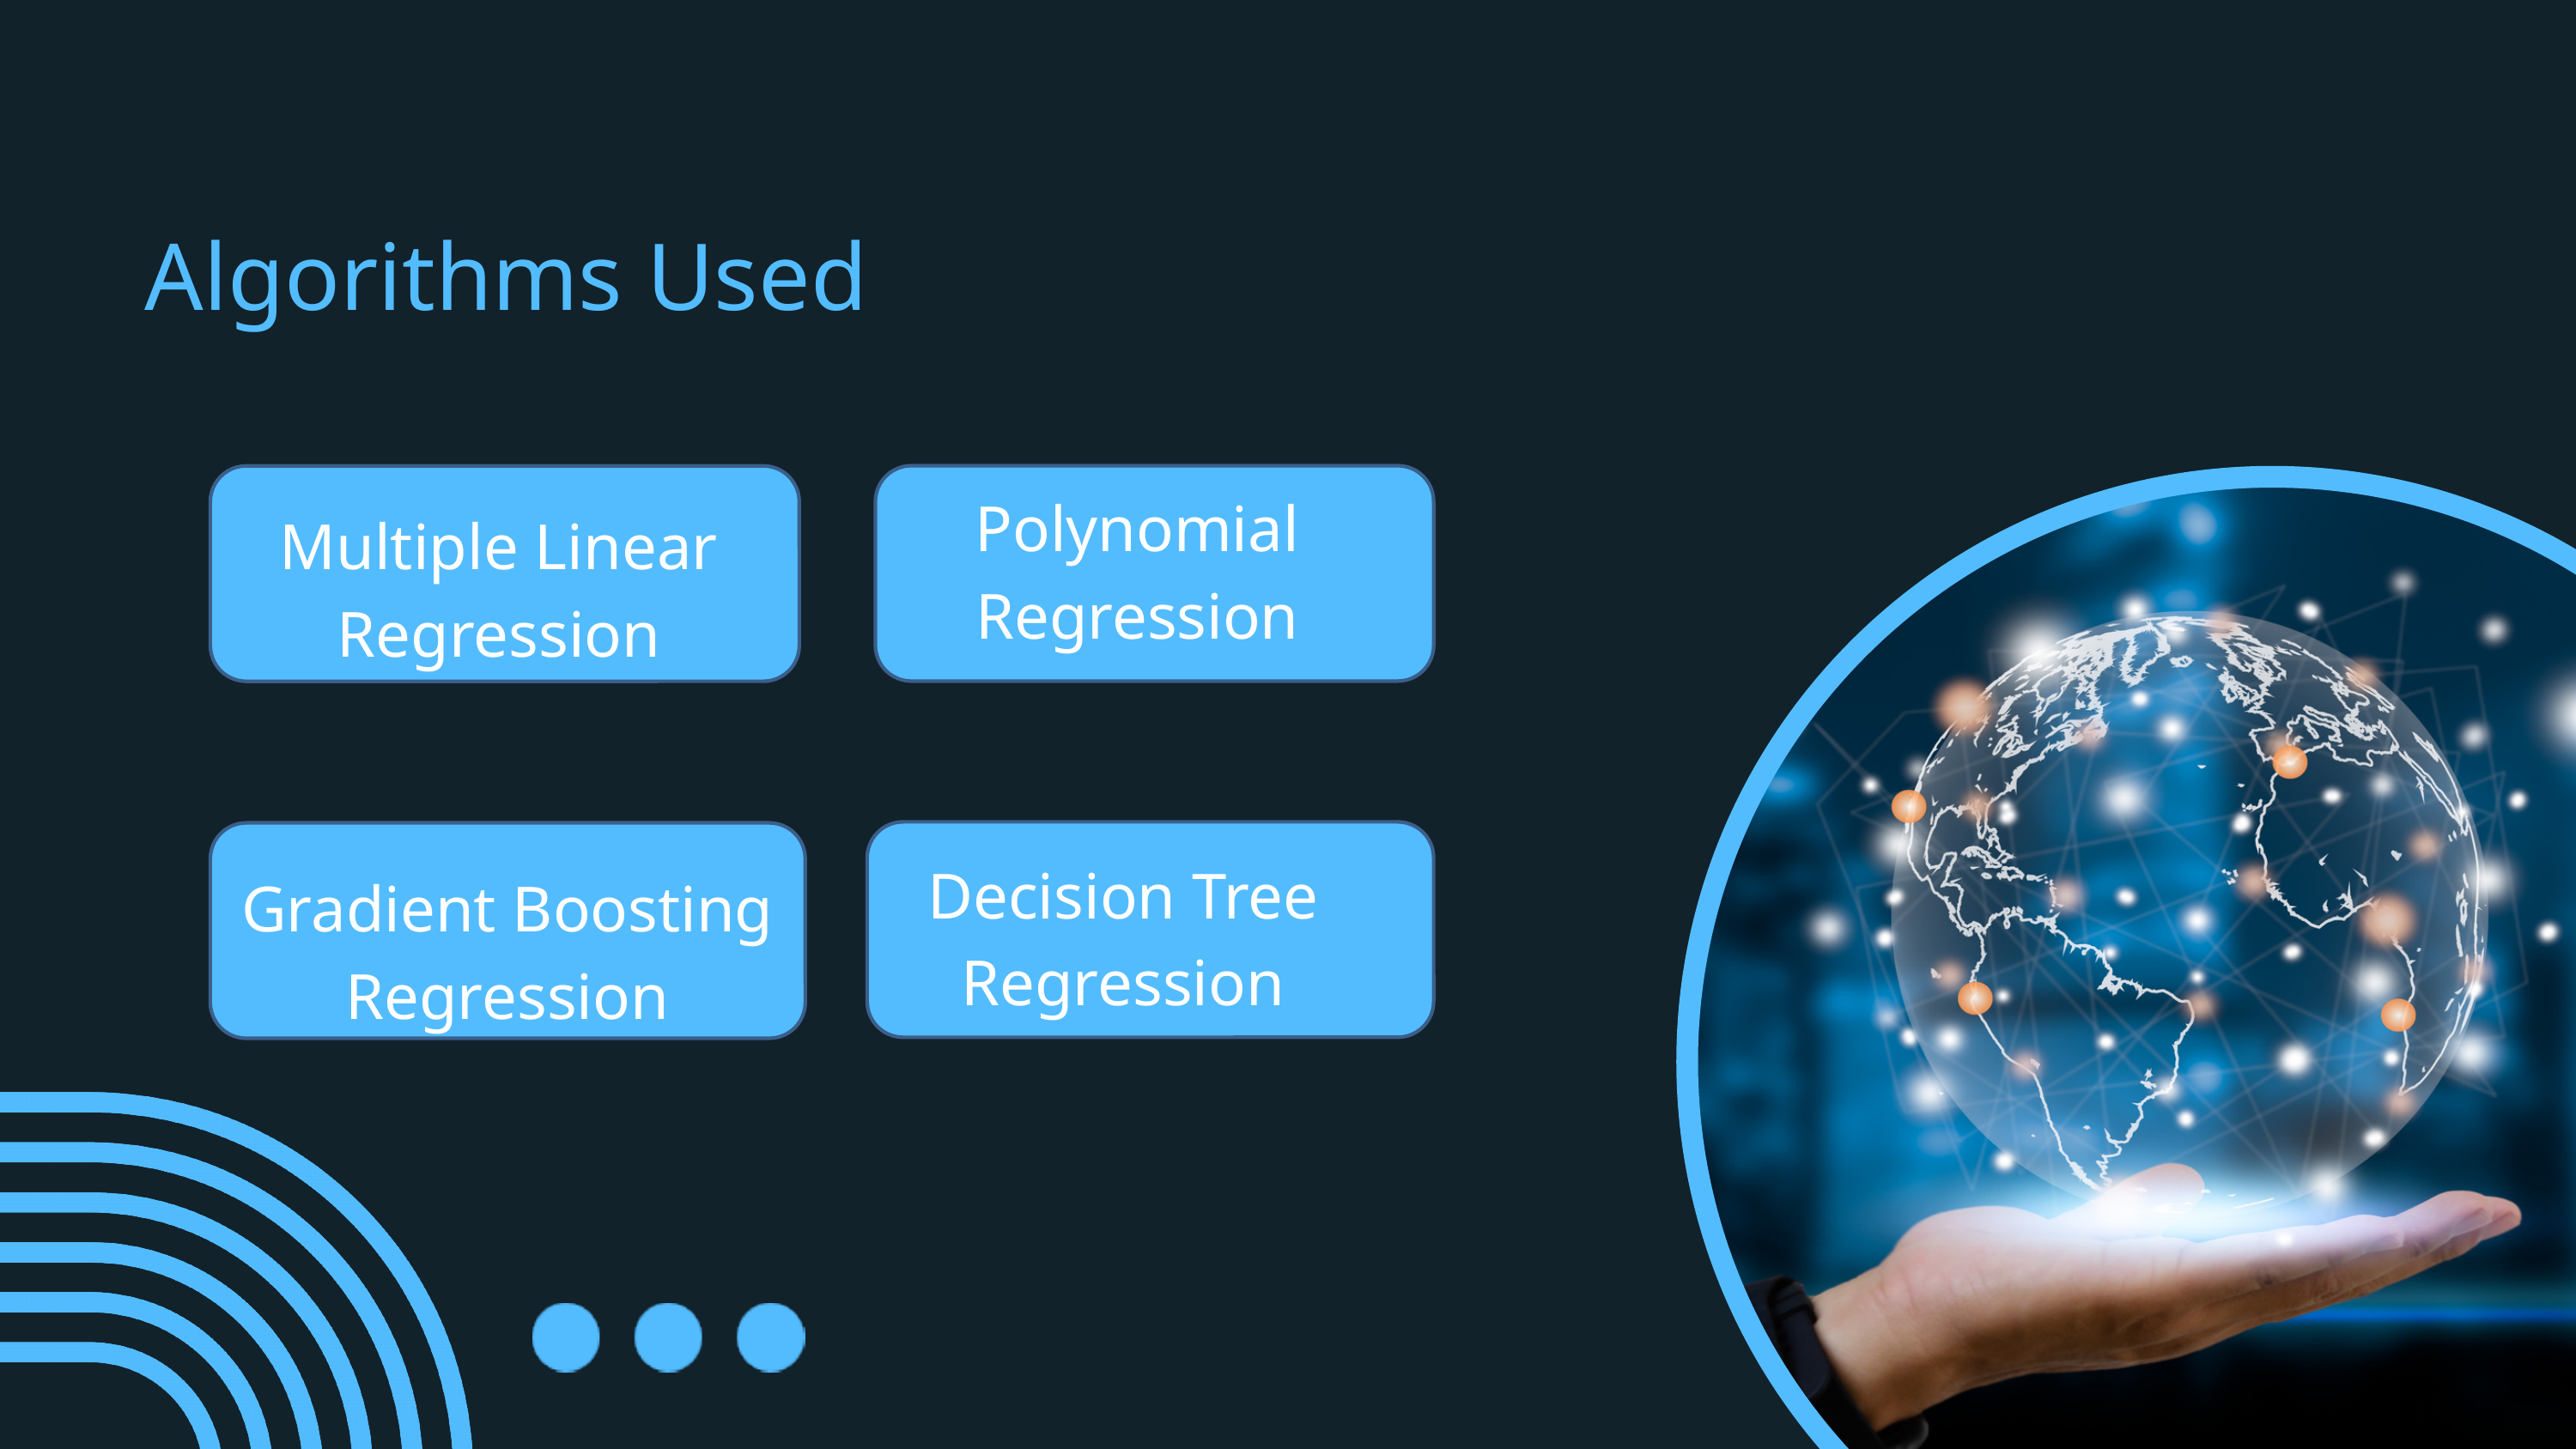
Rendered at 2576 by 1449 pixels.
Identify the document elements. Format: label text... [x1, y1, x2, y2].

picture [532, 1303, 806, 1373]
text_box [215, 385, 1505, 1111]
text_box Algorithms Used [144, 199, 2286, 330]
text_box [1662, 453, 2576, 1449]
picture [0, 1092, 473, 1449]
